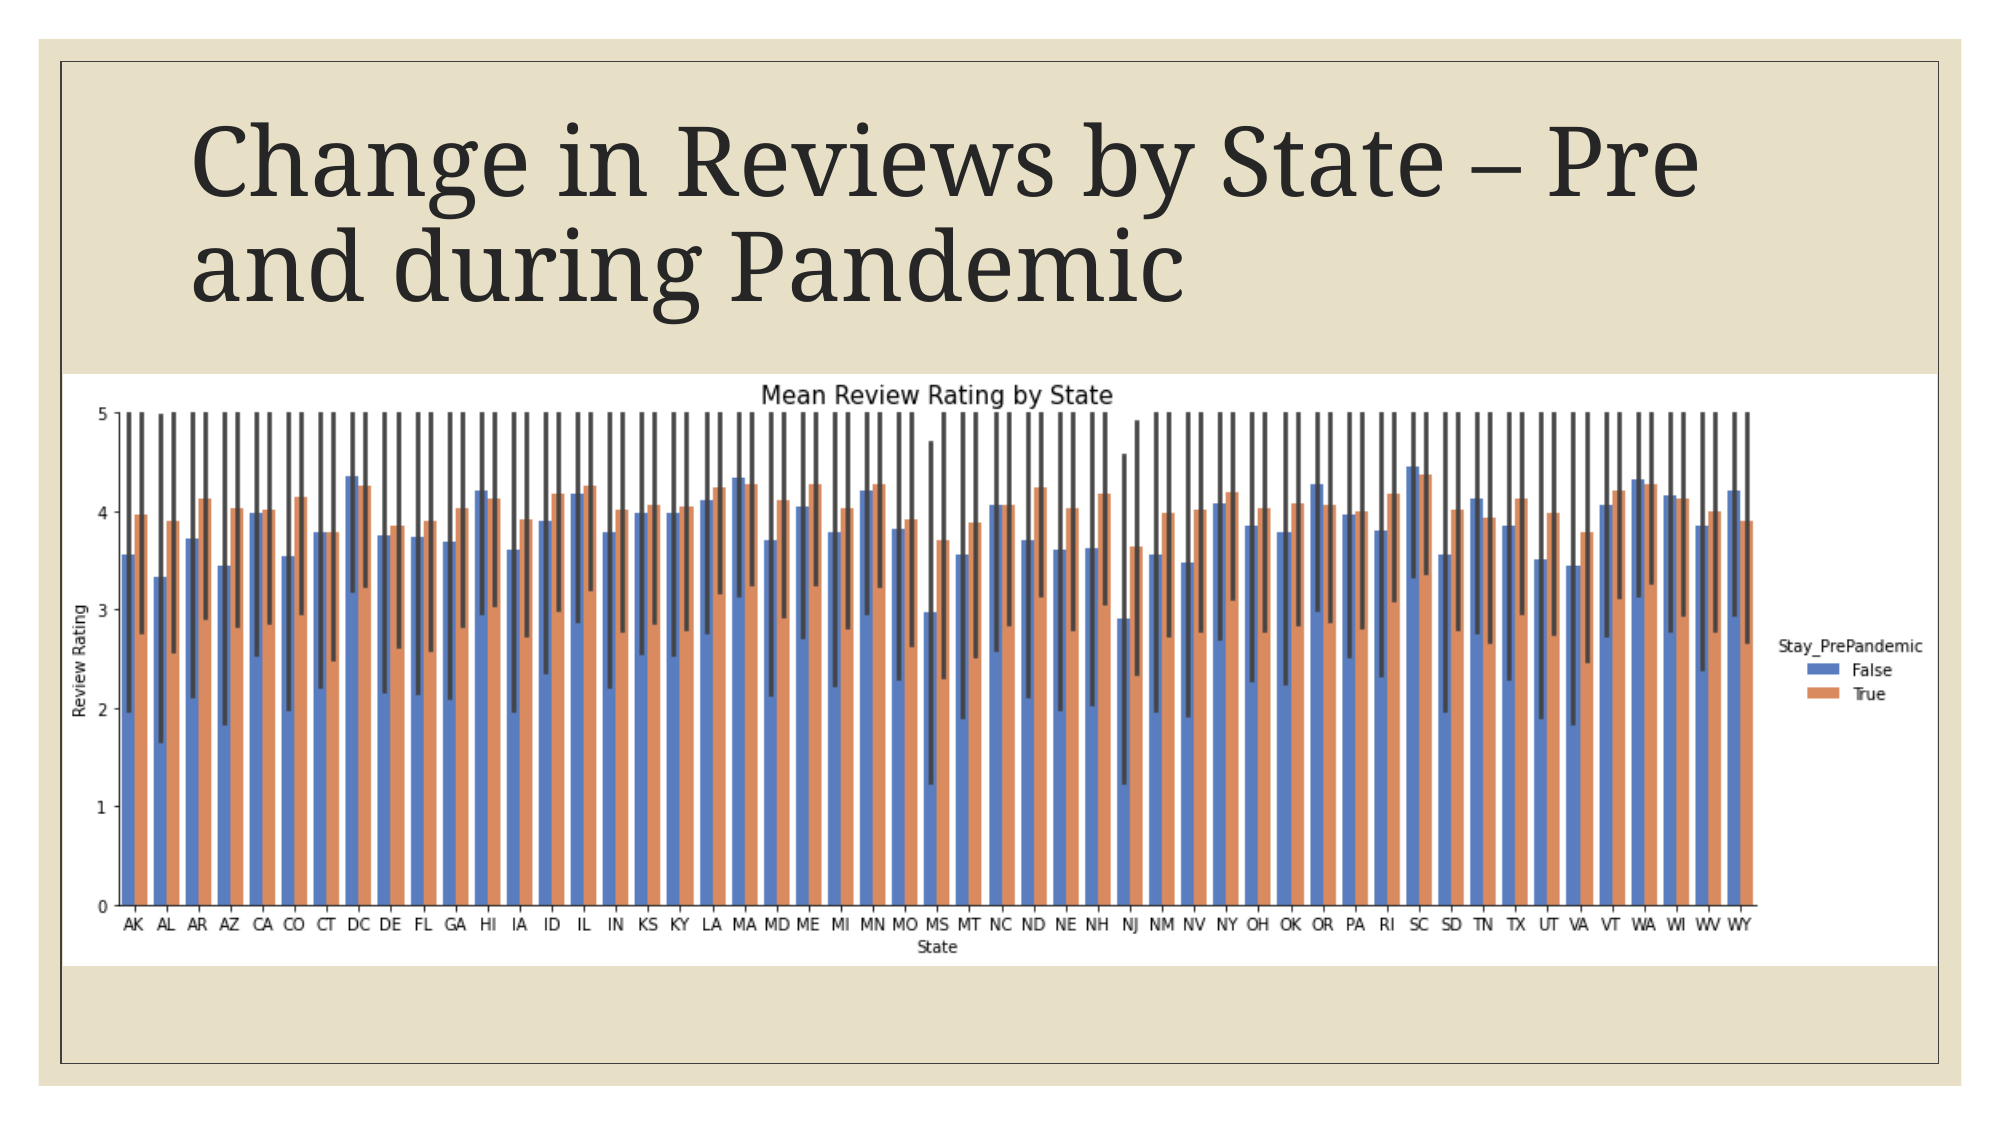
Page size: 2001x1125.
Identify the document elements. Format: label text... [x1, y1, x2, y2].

picture [63, 374, 1937, 966]
title Change in Reviews by State – Pre and during Pandemic [174, 105, 1825, 331]
